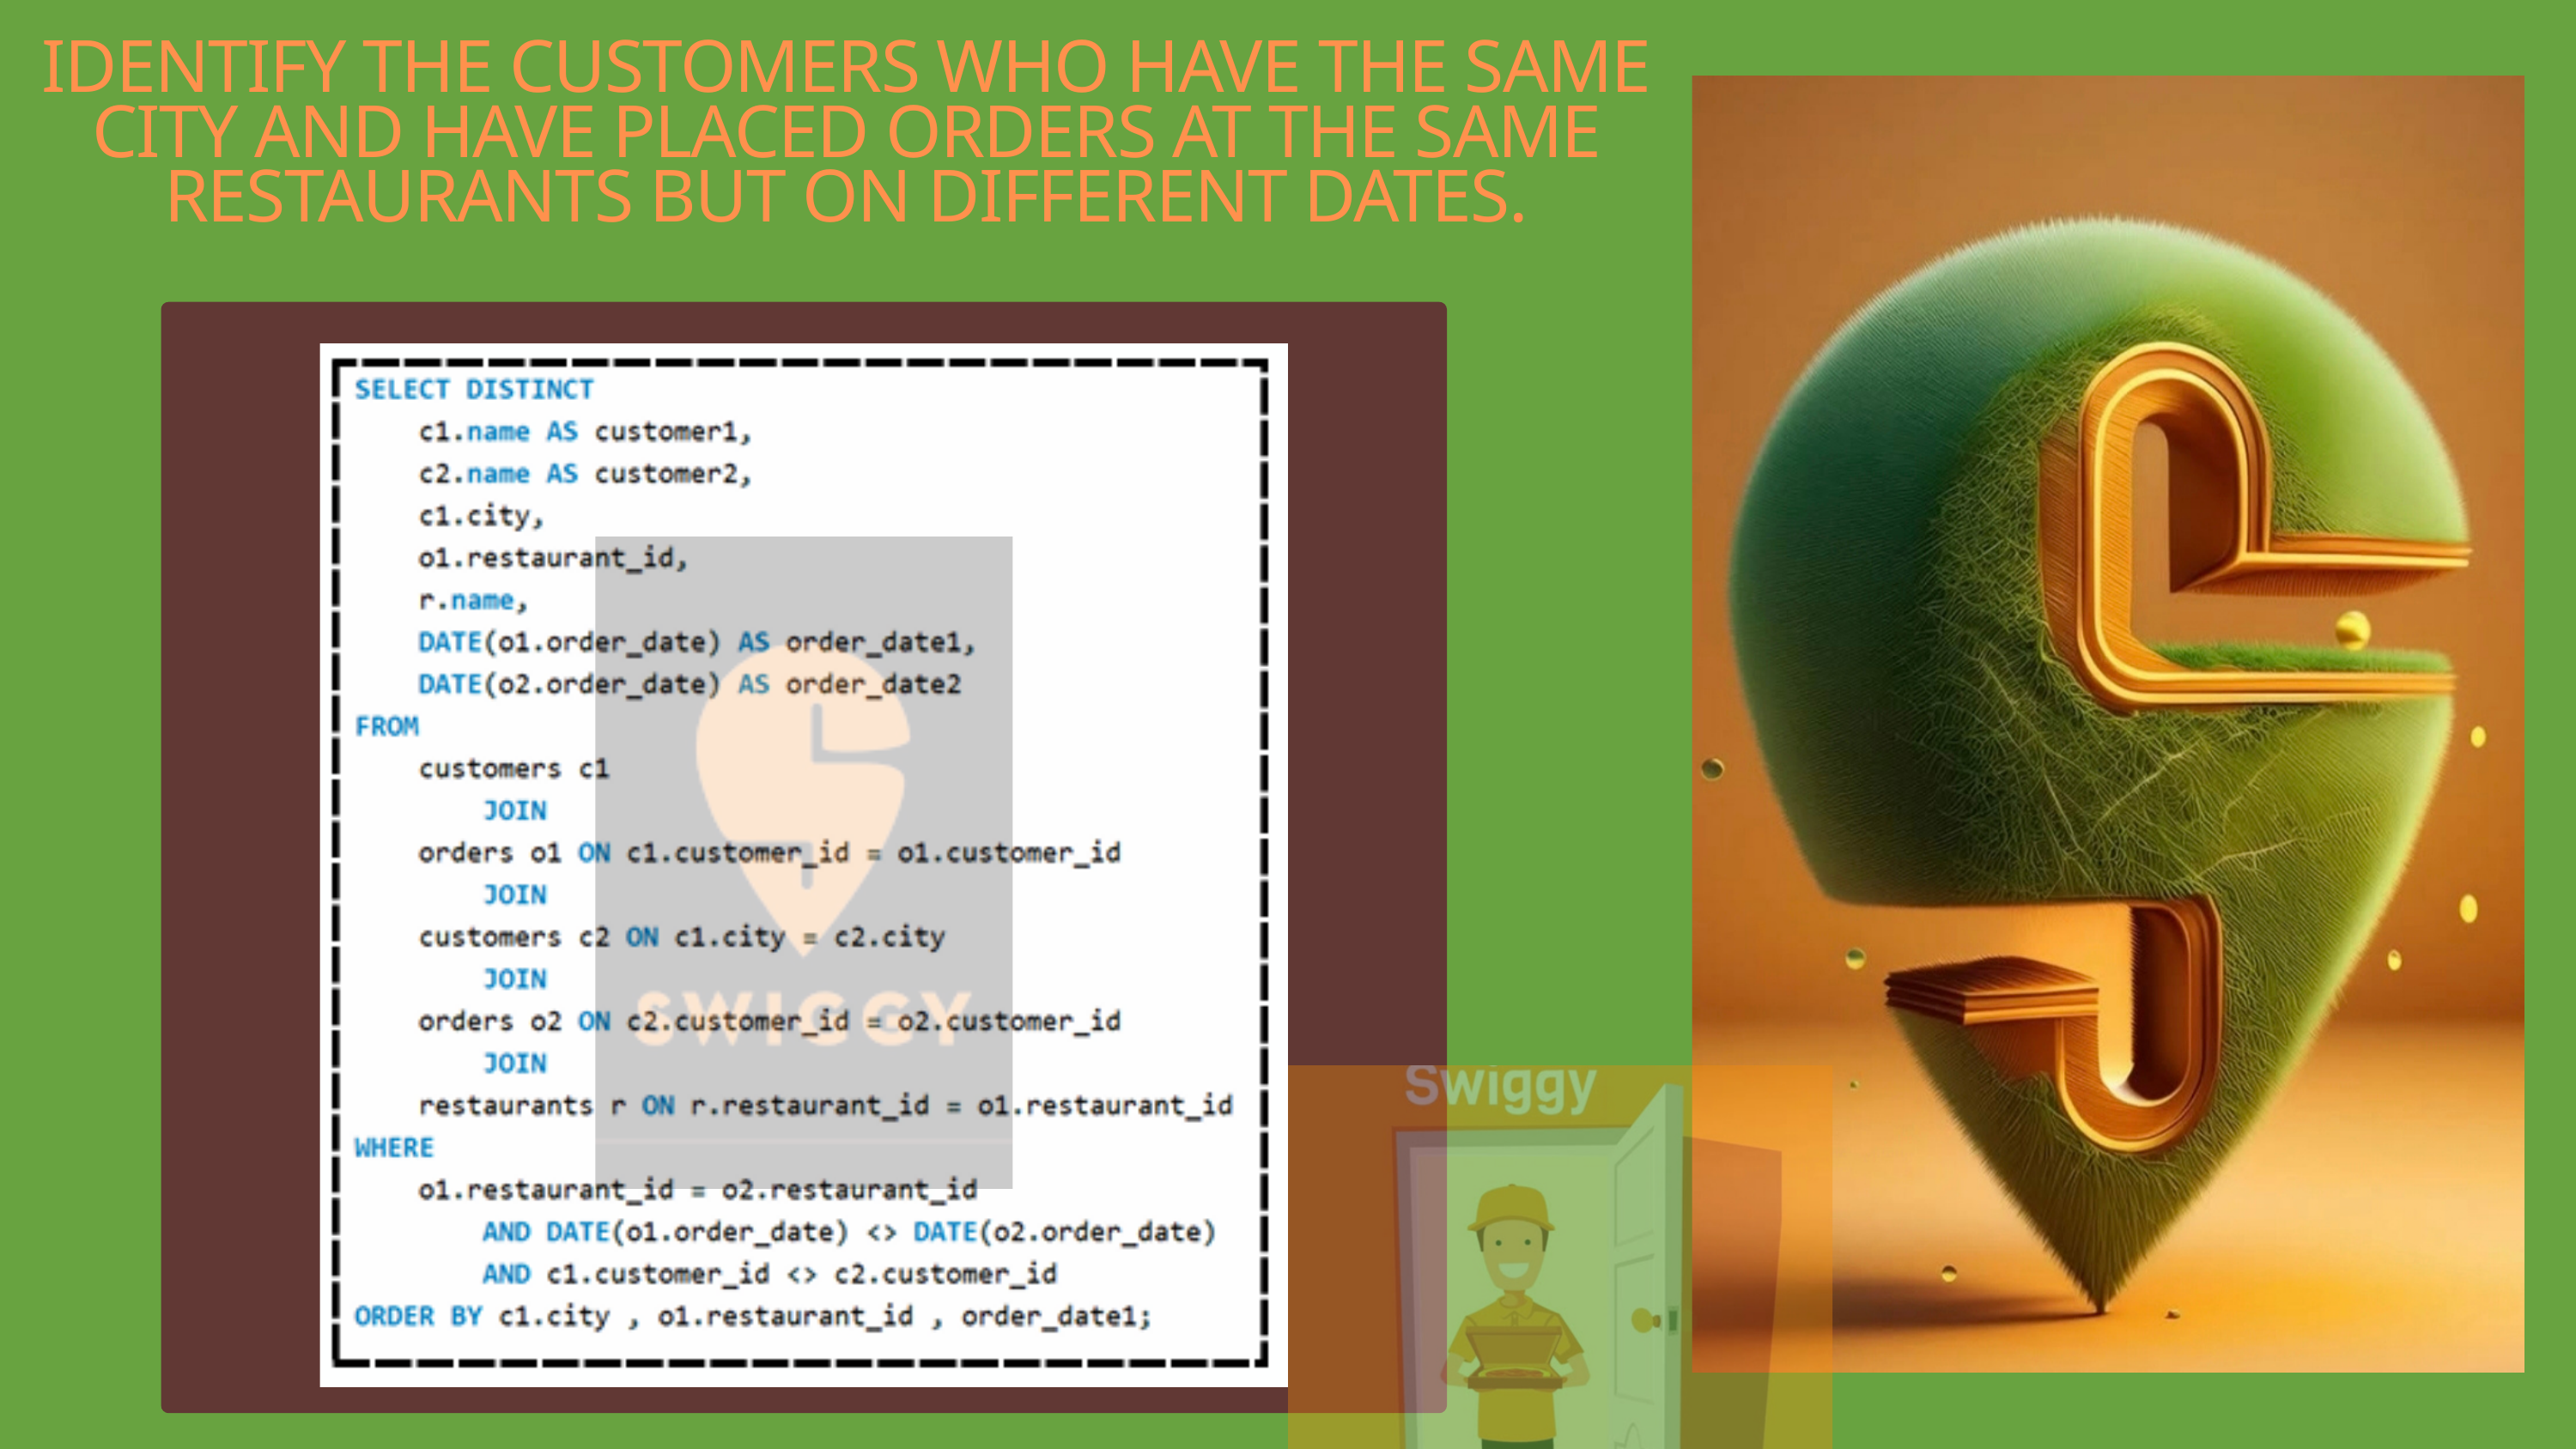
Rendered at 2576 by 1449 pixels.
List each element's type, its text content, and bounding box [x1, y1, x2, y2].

text_box [1692, 76, 2524, 1373]
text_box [161, 301, 1448, 1414]
text_box IDENTIFY THE CUSTOMERS WHO HAVE THE SAME CITY AND HAVE PLACED ORDERS AT THE SAME RESTAURANTS BUT ON DIFFERENT DATES. [0, 41, 1692, 237]
text_box [1288, 1065, 1833, 1449]
